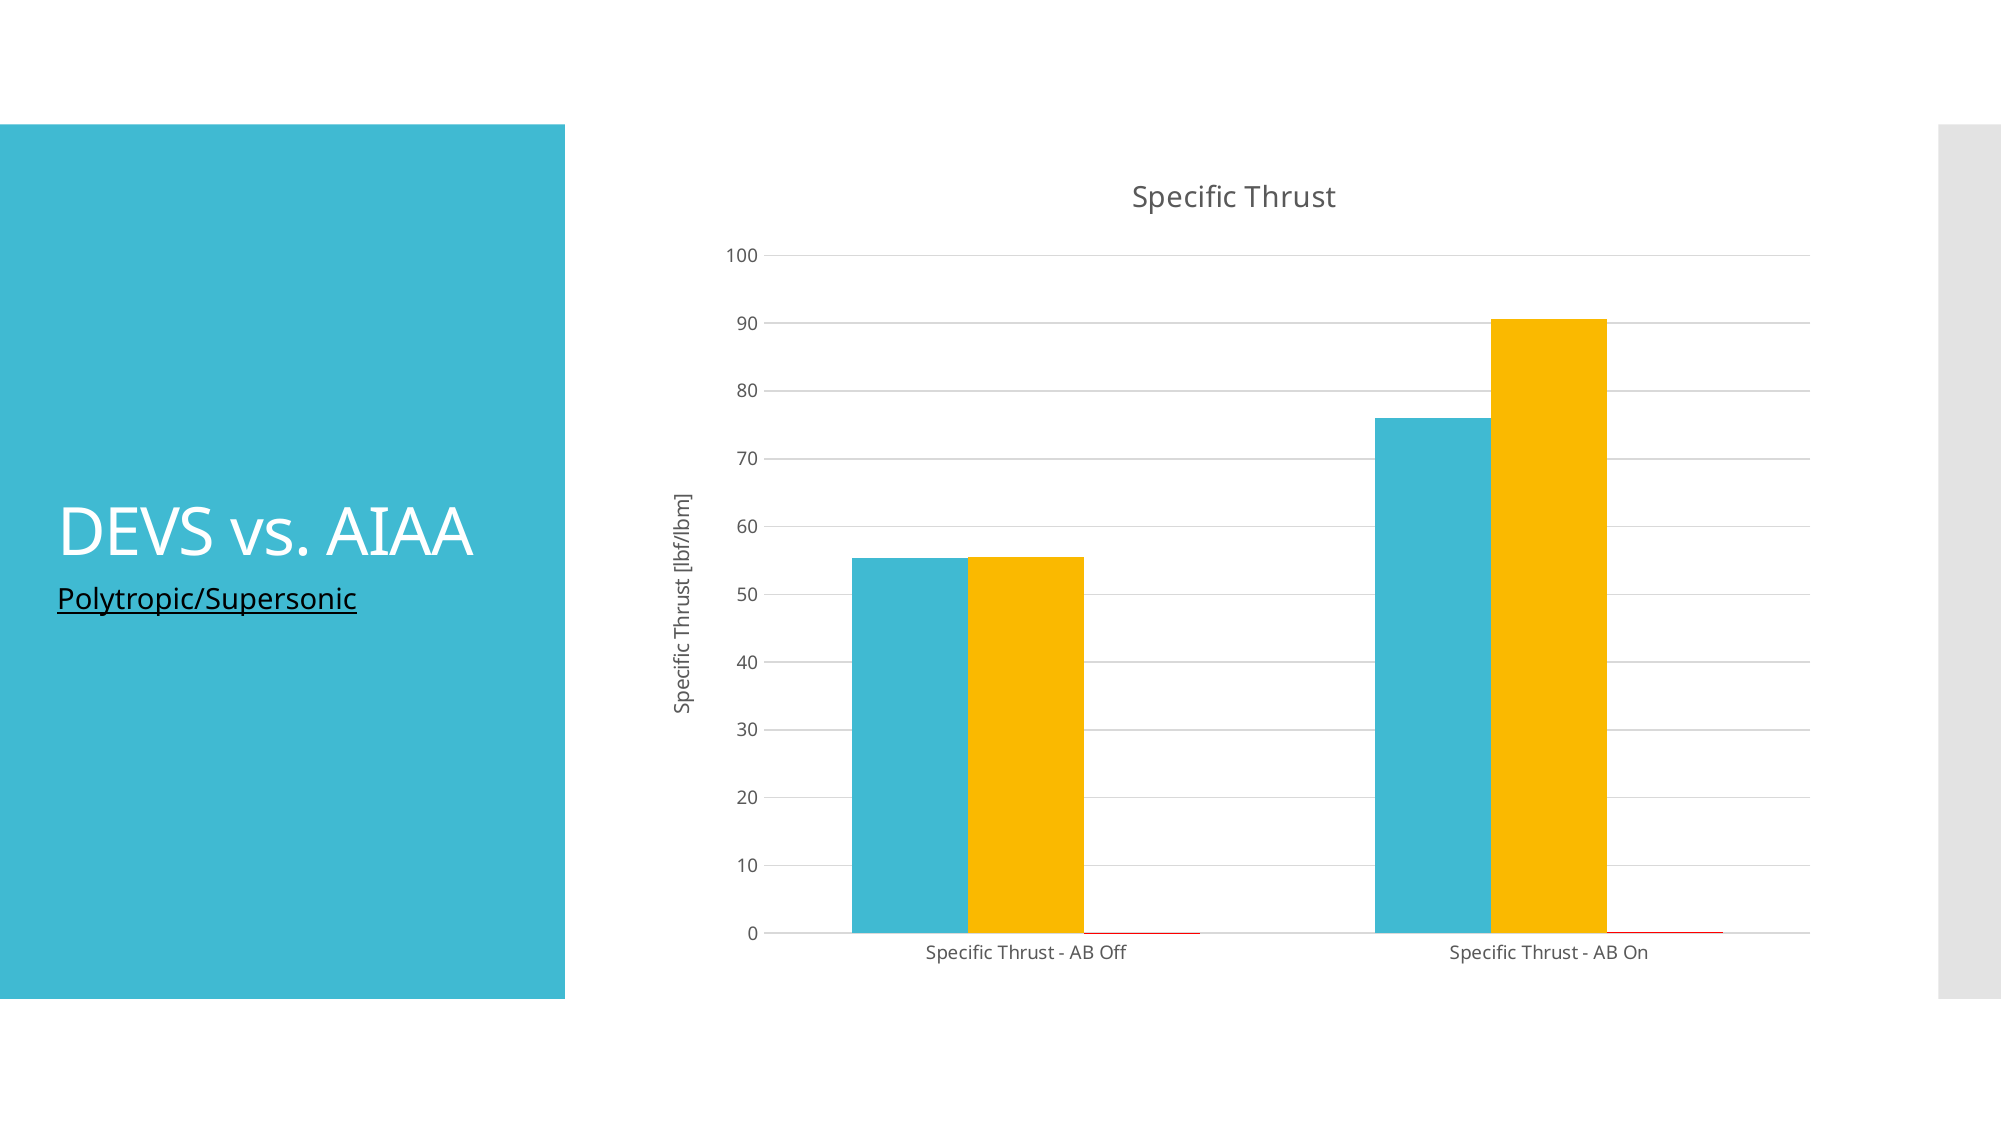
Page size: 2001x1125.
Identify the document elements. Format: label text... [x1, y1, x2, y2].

chart [634, 142, 1835, 983]
list Polytropic/Supersonic [41, 573, 507, 955]
title DEVS vs. AIAA [41, 187, 507, 573]
